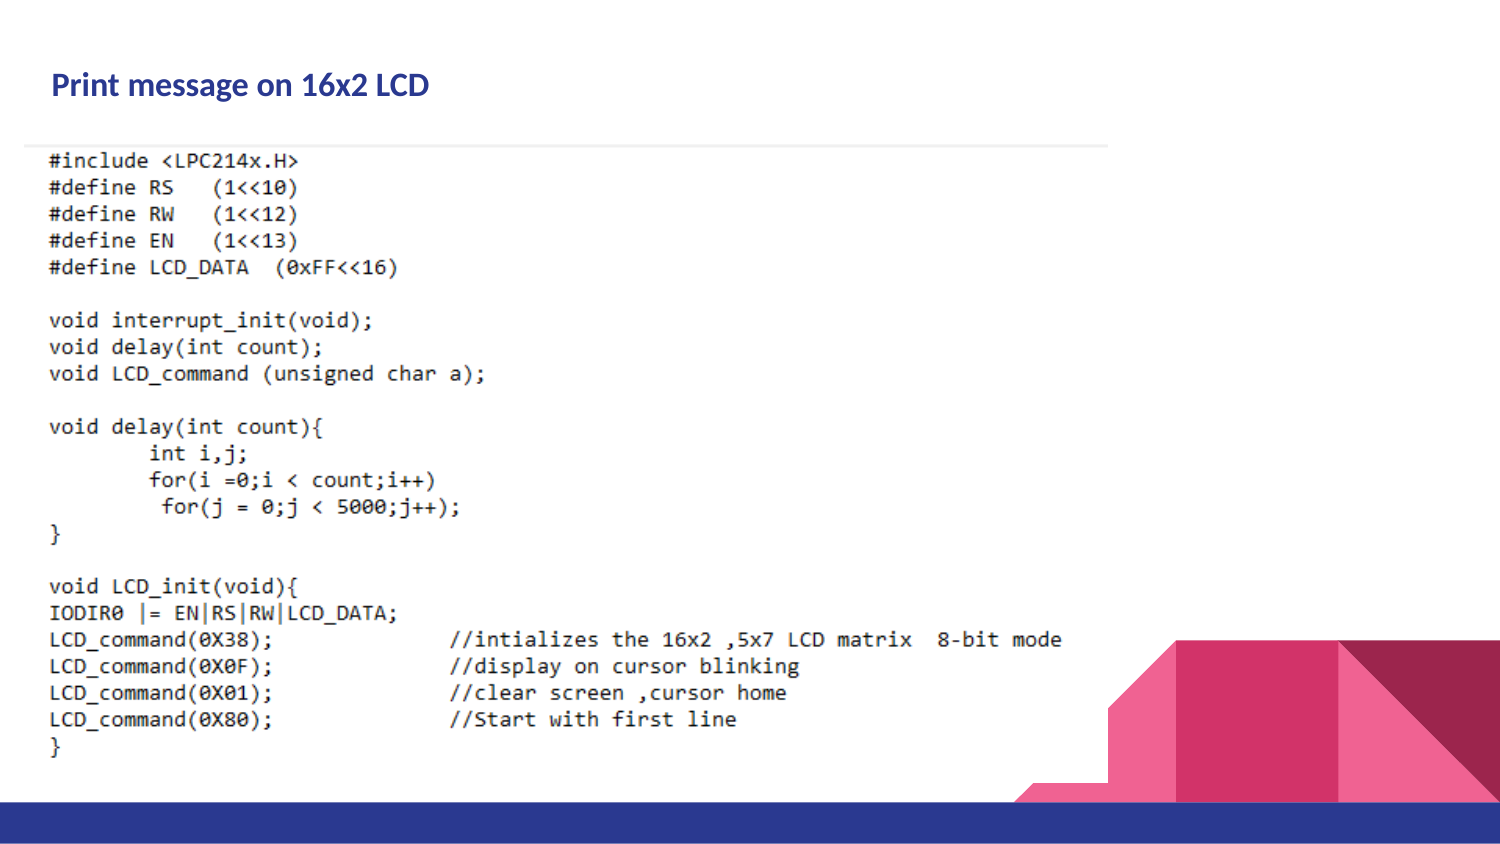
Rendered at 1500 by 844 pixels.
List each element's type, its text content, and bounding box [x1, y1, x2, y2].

list Print message on 16x2 LCD [36, 41, 1435, 119]
picture [24, 143, 1108, 783]
